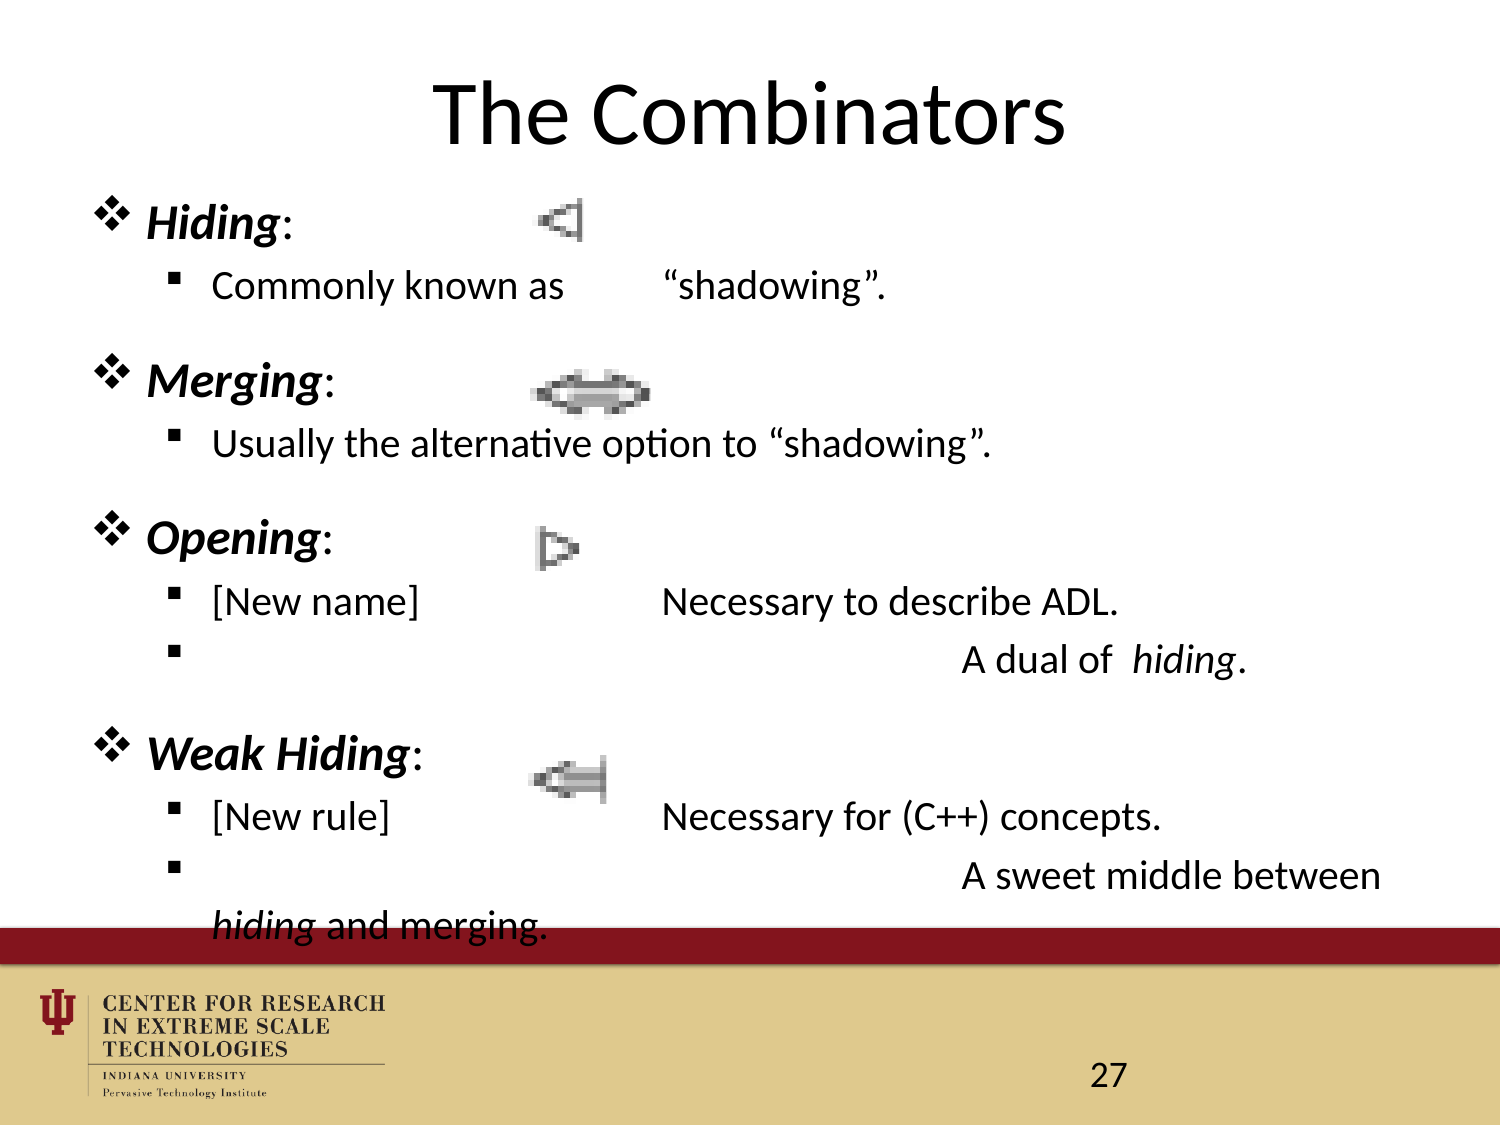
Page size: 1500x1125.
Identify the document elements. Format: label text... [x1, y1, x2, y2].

picture [522, 368, 651, 421]
picture [527, 193, 584, 250]
slide_number 27 [1074, 1042, 1425, 1103]
list Hiding: Commonly known as “shadowing”. Merging: Usually the alternative option to “shadowing”. Opening: [New name] Necessary to describe ADL. A dual of hiding. Weak Hiding: [New rule] Necessary for (C++) concepts. A sweet middle between hiding and merging. [75, 233, 1425, 991]
picture [522, 749, 607, 806]
picture [25, 979, 399, 1109]
picture [529, 521, 580, 578]
title The Combinators [75, 45, 1425, 233]
